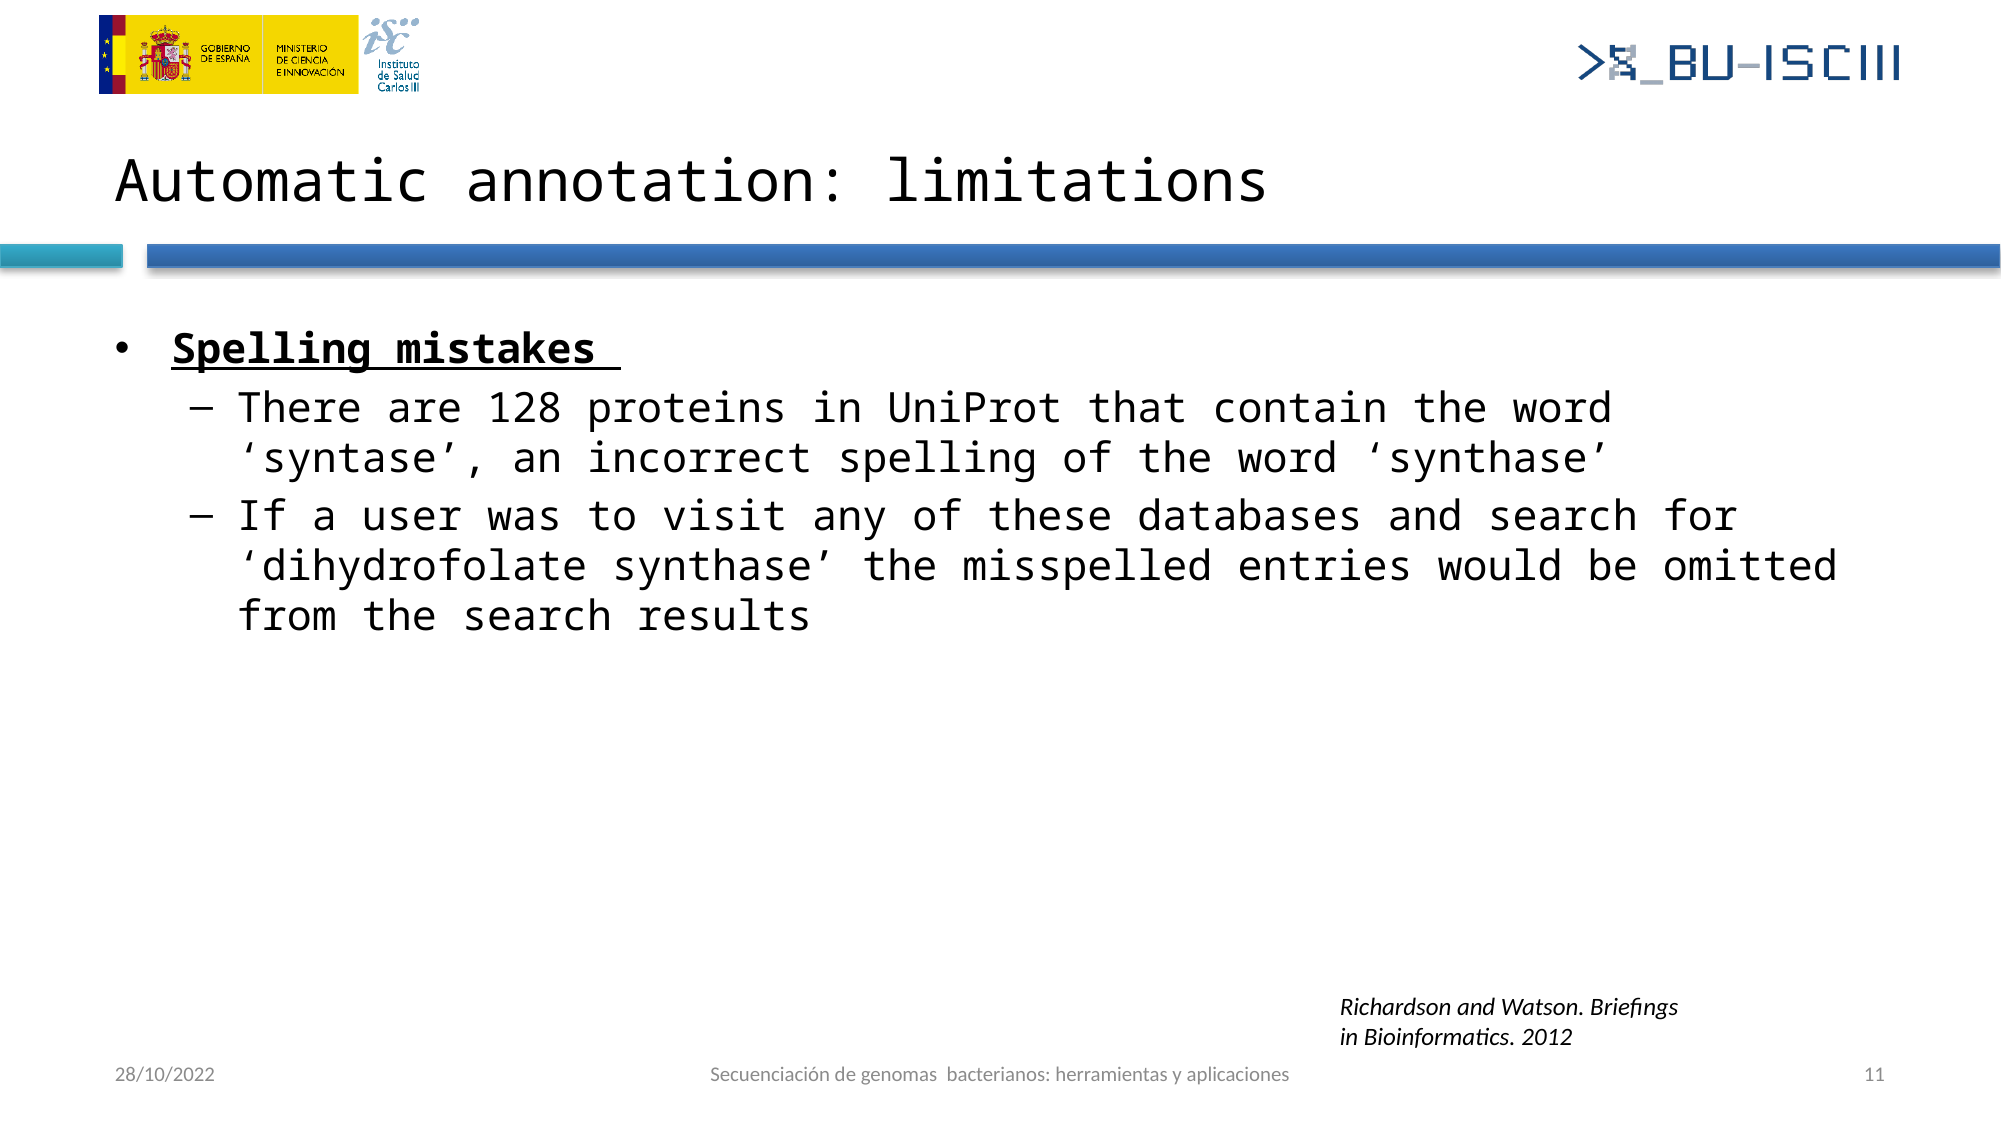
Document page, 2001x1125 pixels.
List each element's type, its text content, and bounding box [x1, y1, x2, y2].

picture [1566, 15, 1914, 106]
title Automatic annotation: limitations [99, 113, 1900, 244]
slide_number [99, 1042, 567, 1103]
picture [99, 15, 427, 94]
slide_number 11 [1433, 1042, 1900, 1103]
footer Secuenciación de genomas bacterianos: herramientas y aplicaciones [683, 1042, 1317, 1103]
text_box Richardson and Watson. Briefings in Bioinformatics. 2012 [1325, 983, 1717, 1059]
list Spelling mistakes There are 128 proteins in UniProt that contain the word ‘syntase’, an incorrect spelling of the word ‘synthase’ If a user was to visit any of these databases and search for ‘dihydrofolate synthase’ the misspelled entries would be omitted from the search results [99, 314, 1900, 1005]
